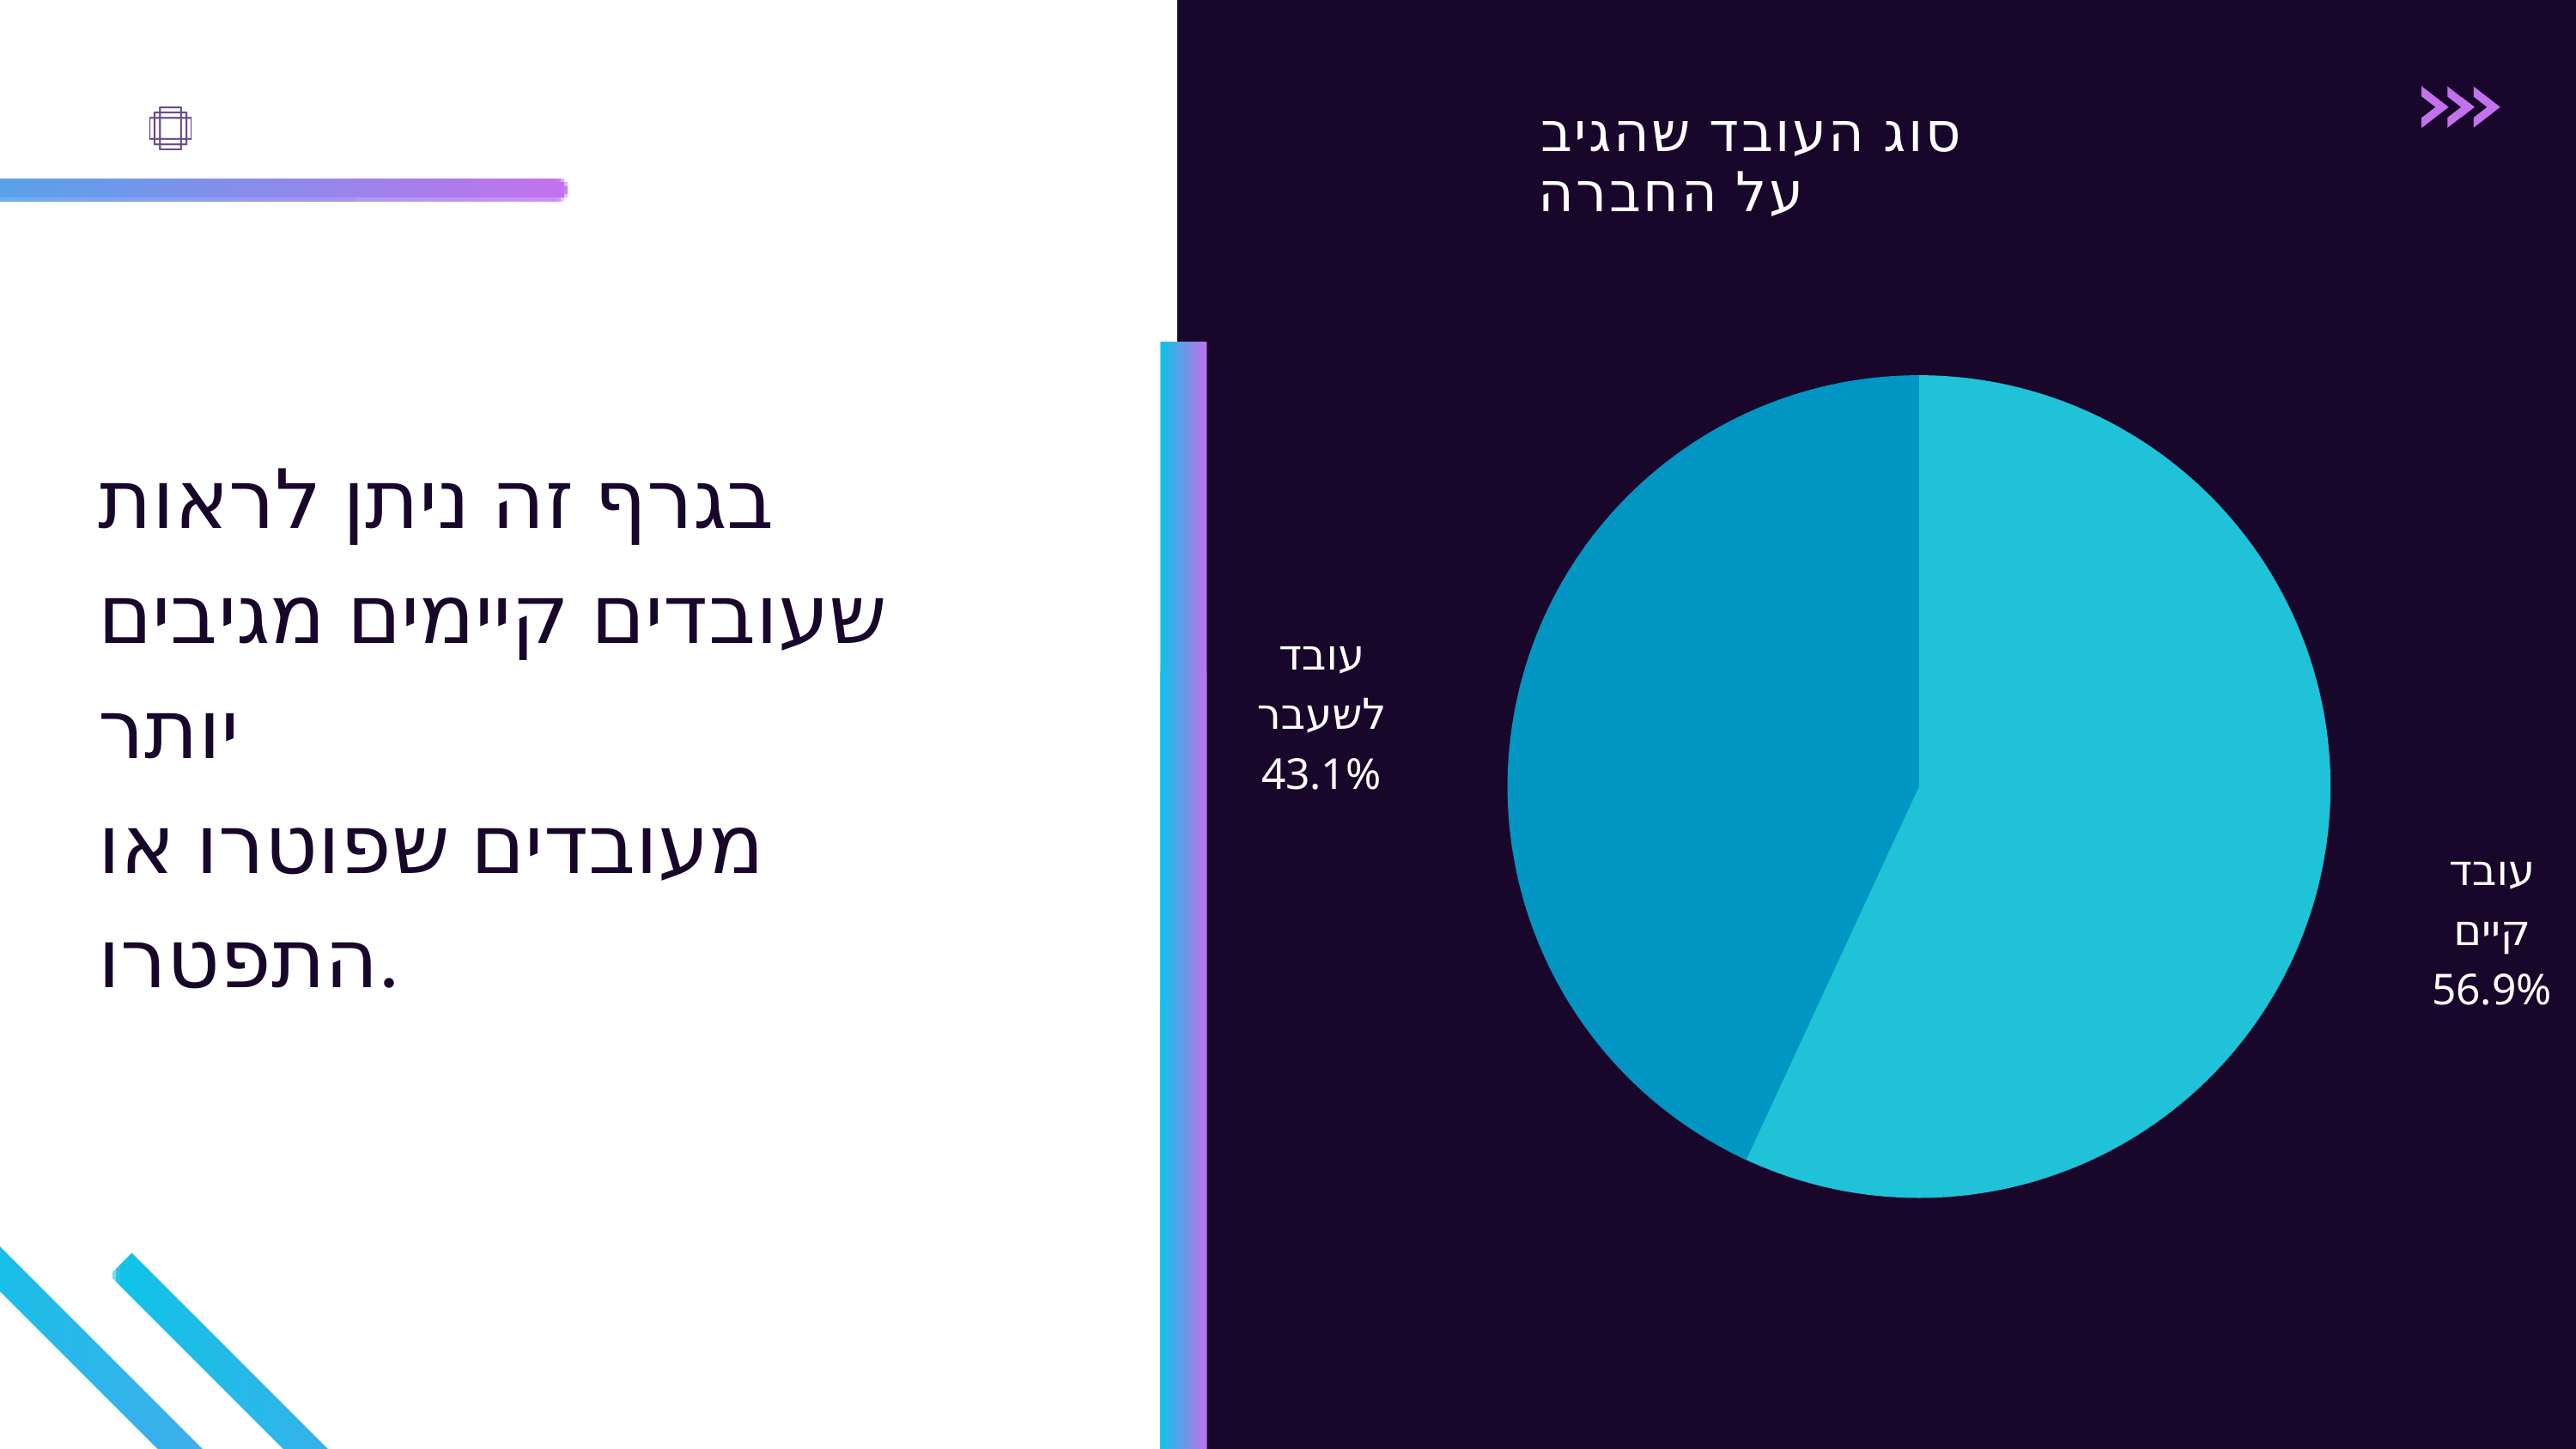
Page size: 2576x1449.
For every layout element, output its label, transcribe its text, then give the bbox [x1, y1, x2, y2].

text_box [0, 0, 1177, 1449]
text_box [2421, 86, 2500, 129]
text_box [1212, 374, 2576, 1198]
text_box סוג העובד שהגיב על החברה [1538, 101, 2007, 223]
text_box [1182, 342, 1207, 1449]
